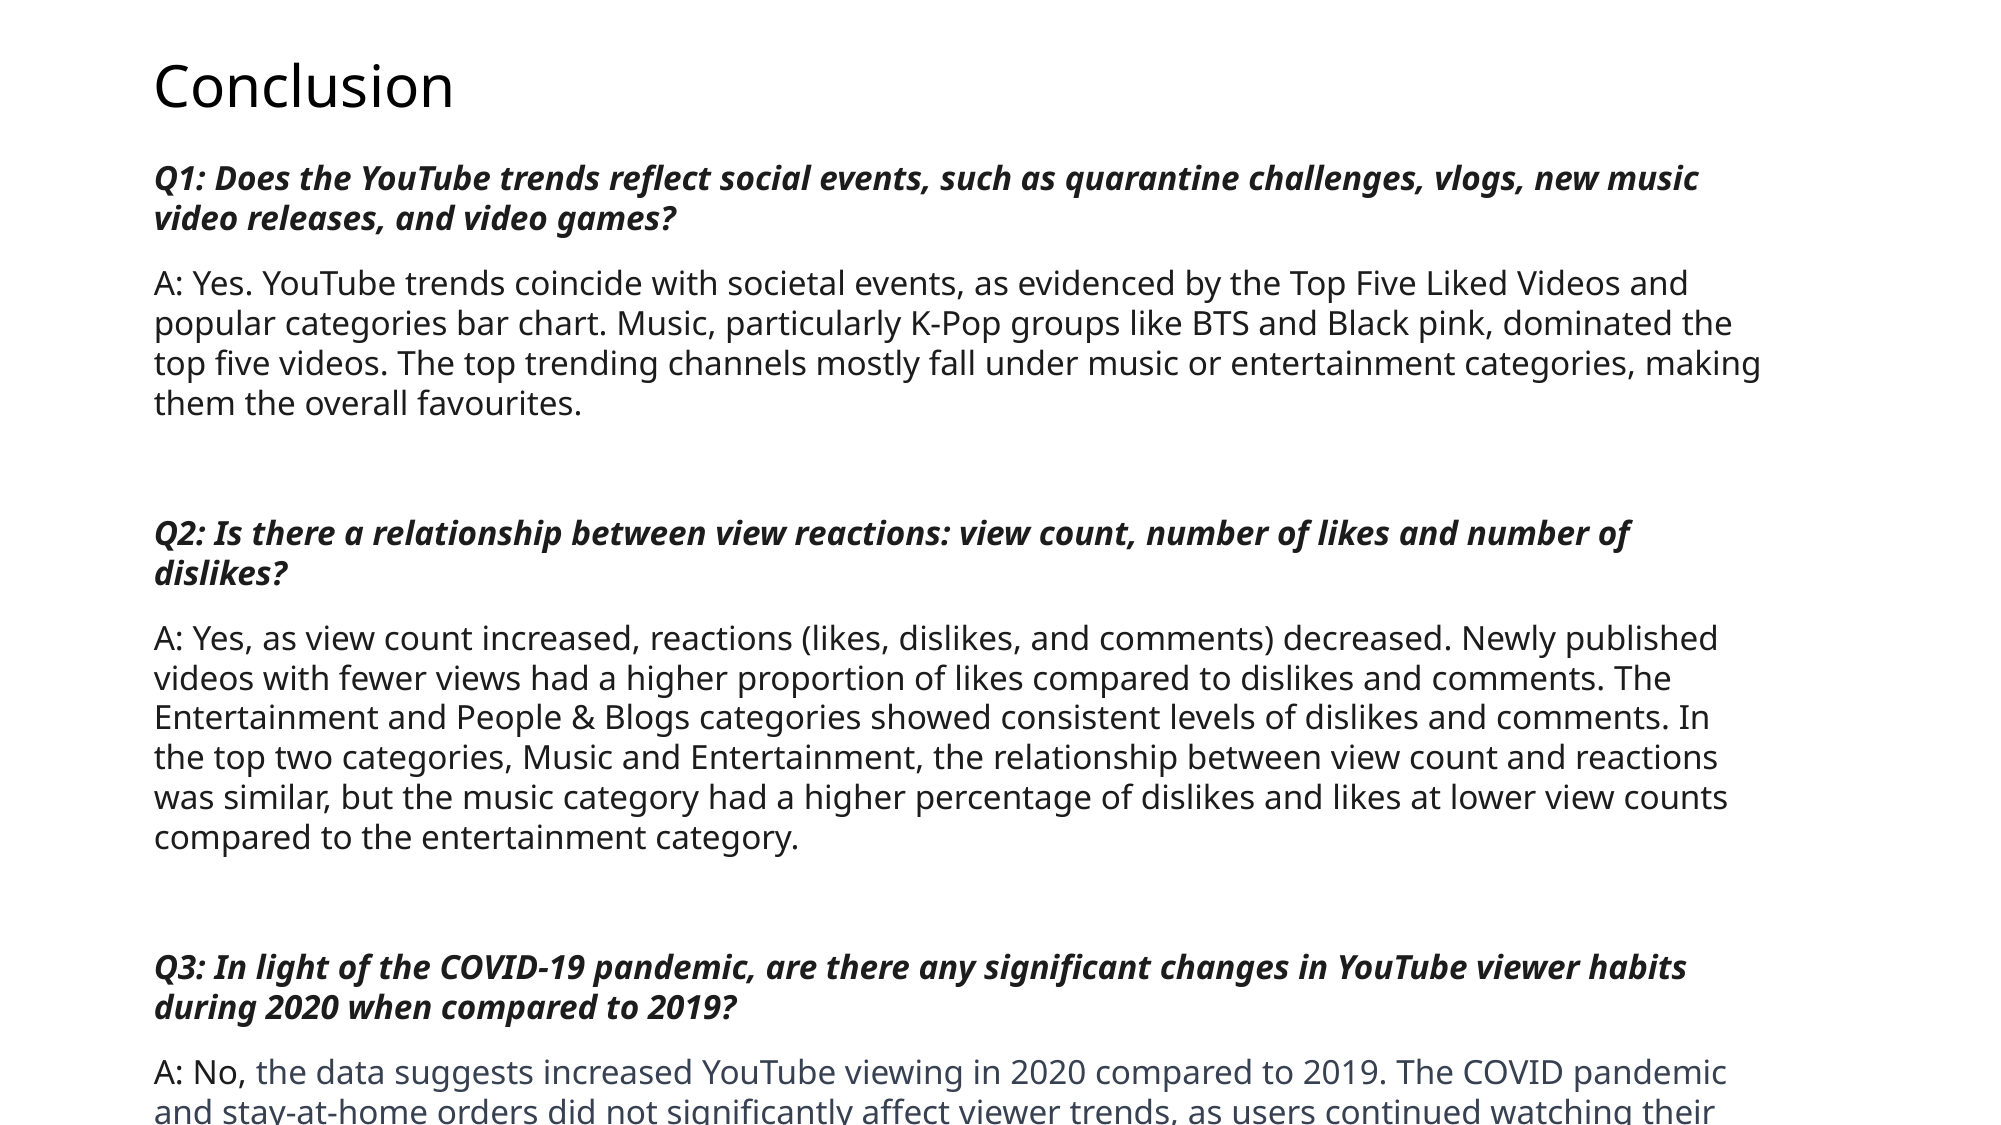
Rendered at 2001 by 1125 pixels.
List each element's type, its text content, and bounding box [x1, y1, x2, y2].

text_box Q1: Does the YouTube trends reflect social events, such as quarantine challenges, vlogs, new music video releases, and video games? A: Yes. YouTube trends coincide with societal events, as evidenced by the Top Five Liked Videos and popular categories bar chart. Music, particularly K-Pop groups like BTS and Black pink, dominated the top five videos. The top trending channels mostly fall under music or entertainment categories, making them the overall favourites. Q2: Is there a relationship between view reactions: view count, number of likes and number of dislikes? A: Yes, as view count increased, reactions (likes, dislikes, and comments) decreased. Newly published videos with fewer views had a higher proportion of likes compared to dislikes and comments. The Entertainment and People & Blogs categories showed consistent levels of dislikes and comments. In the top two categories, Music and Entertainment, the relationship between view count and reactions was similar, but the music category had a higher percentage of dislikes and likes at lower view counts compared to the entertainment category. Q3: In light of the COVID-19 pandemic, are there any significant changes in YouTube viewer habits during 2020 when compared to 2019? A: No, the data suggests increased YouTube viewing in 2020 compared to 2019. The COVID pandemic and stay-at-home orders did not significantly affect viewer trends, as users continued watching their usual range of videos, including music, fitness, and entertainment. [139, 149, 1786, 1125]
title Conclusion [139, 28, 563, 149]
